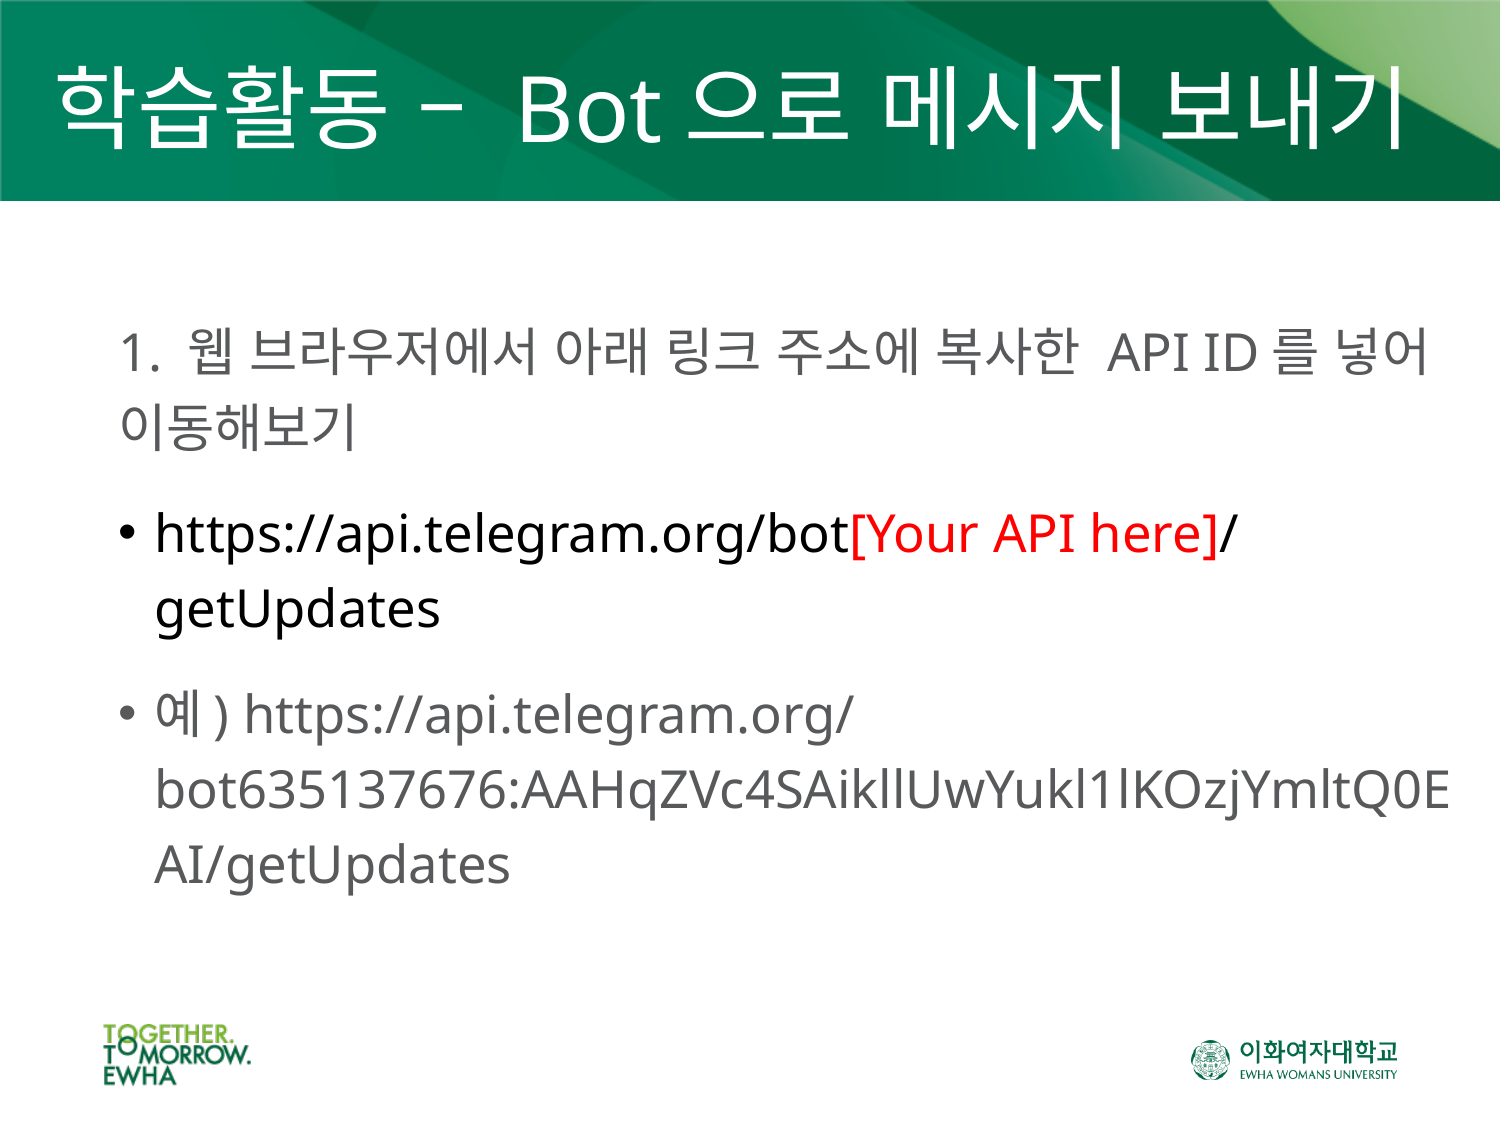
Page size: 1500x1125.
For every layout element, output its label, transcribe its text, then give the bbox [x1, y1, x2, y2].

list 1. 웹 브라우저에서 아래 링크 주소에 복사한 API ID를 넣어 이동해보기 https://api.telegram.org/bot[Your API here]/getUpdates 예) https://api.telegram.org/bot635137676:AAHqZVc4SAikllUwYukl1lKOzjYmltQ0EAI/getUpdates [103, 299, 1500, 1014]
picture [0, 0, 1500, 201]
picture [1191, 1040, 1397, 1080]
picture [103, 1024, 251, 1087]
title 학습활동 – Bot으로 메시지 보내기 [38, 4, 1500, 222]
